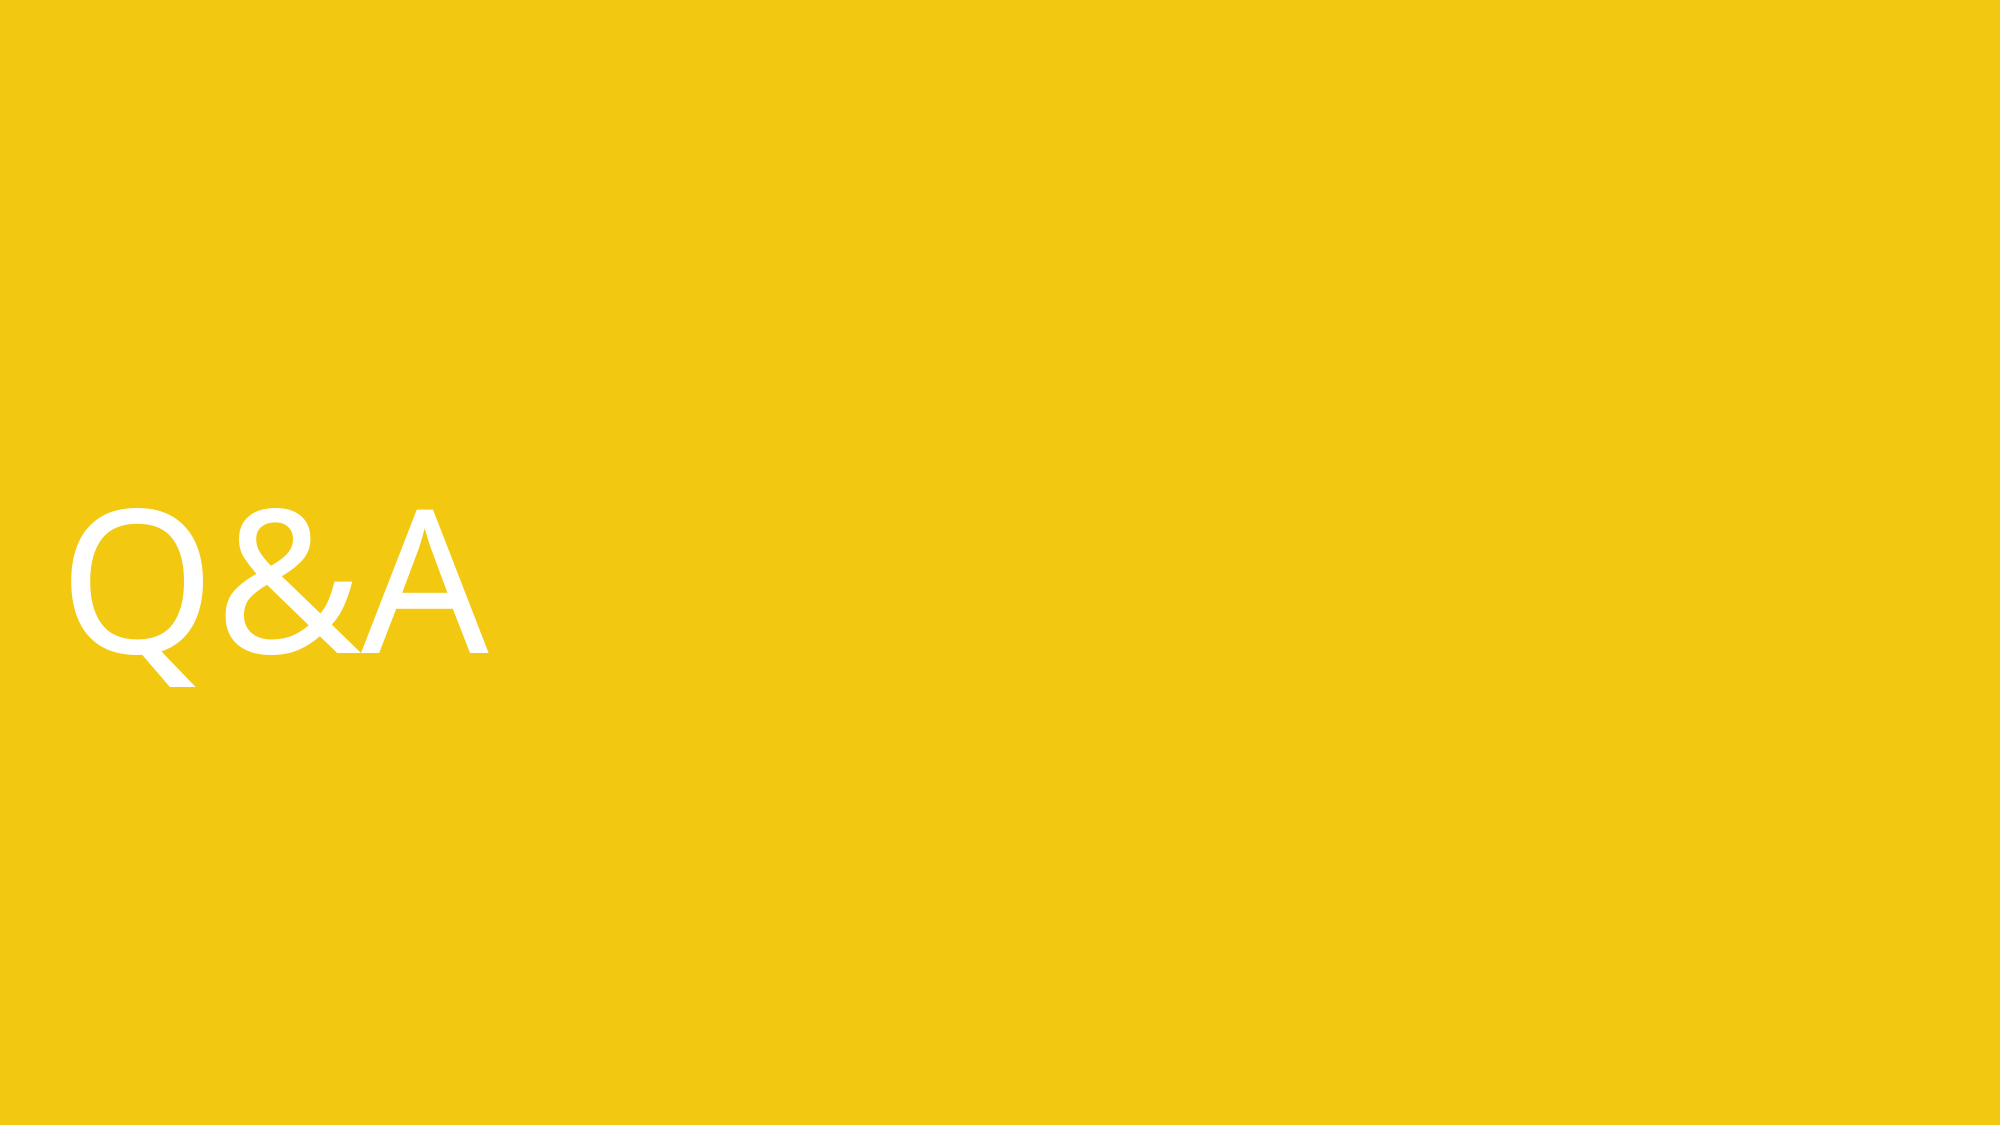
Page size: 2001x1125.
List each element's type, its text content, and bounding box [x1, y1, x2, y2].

list Q&A [44, 473, 1662, 742]
